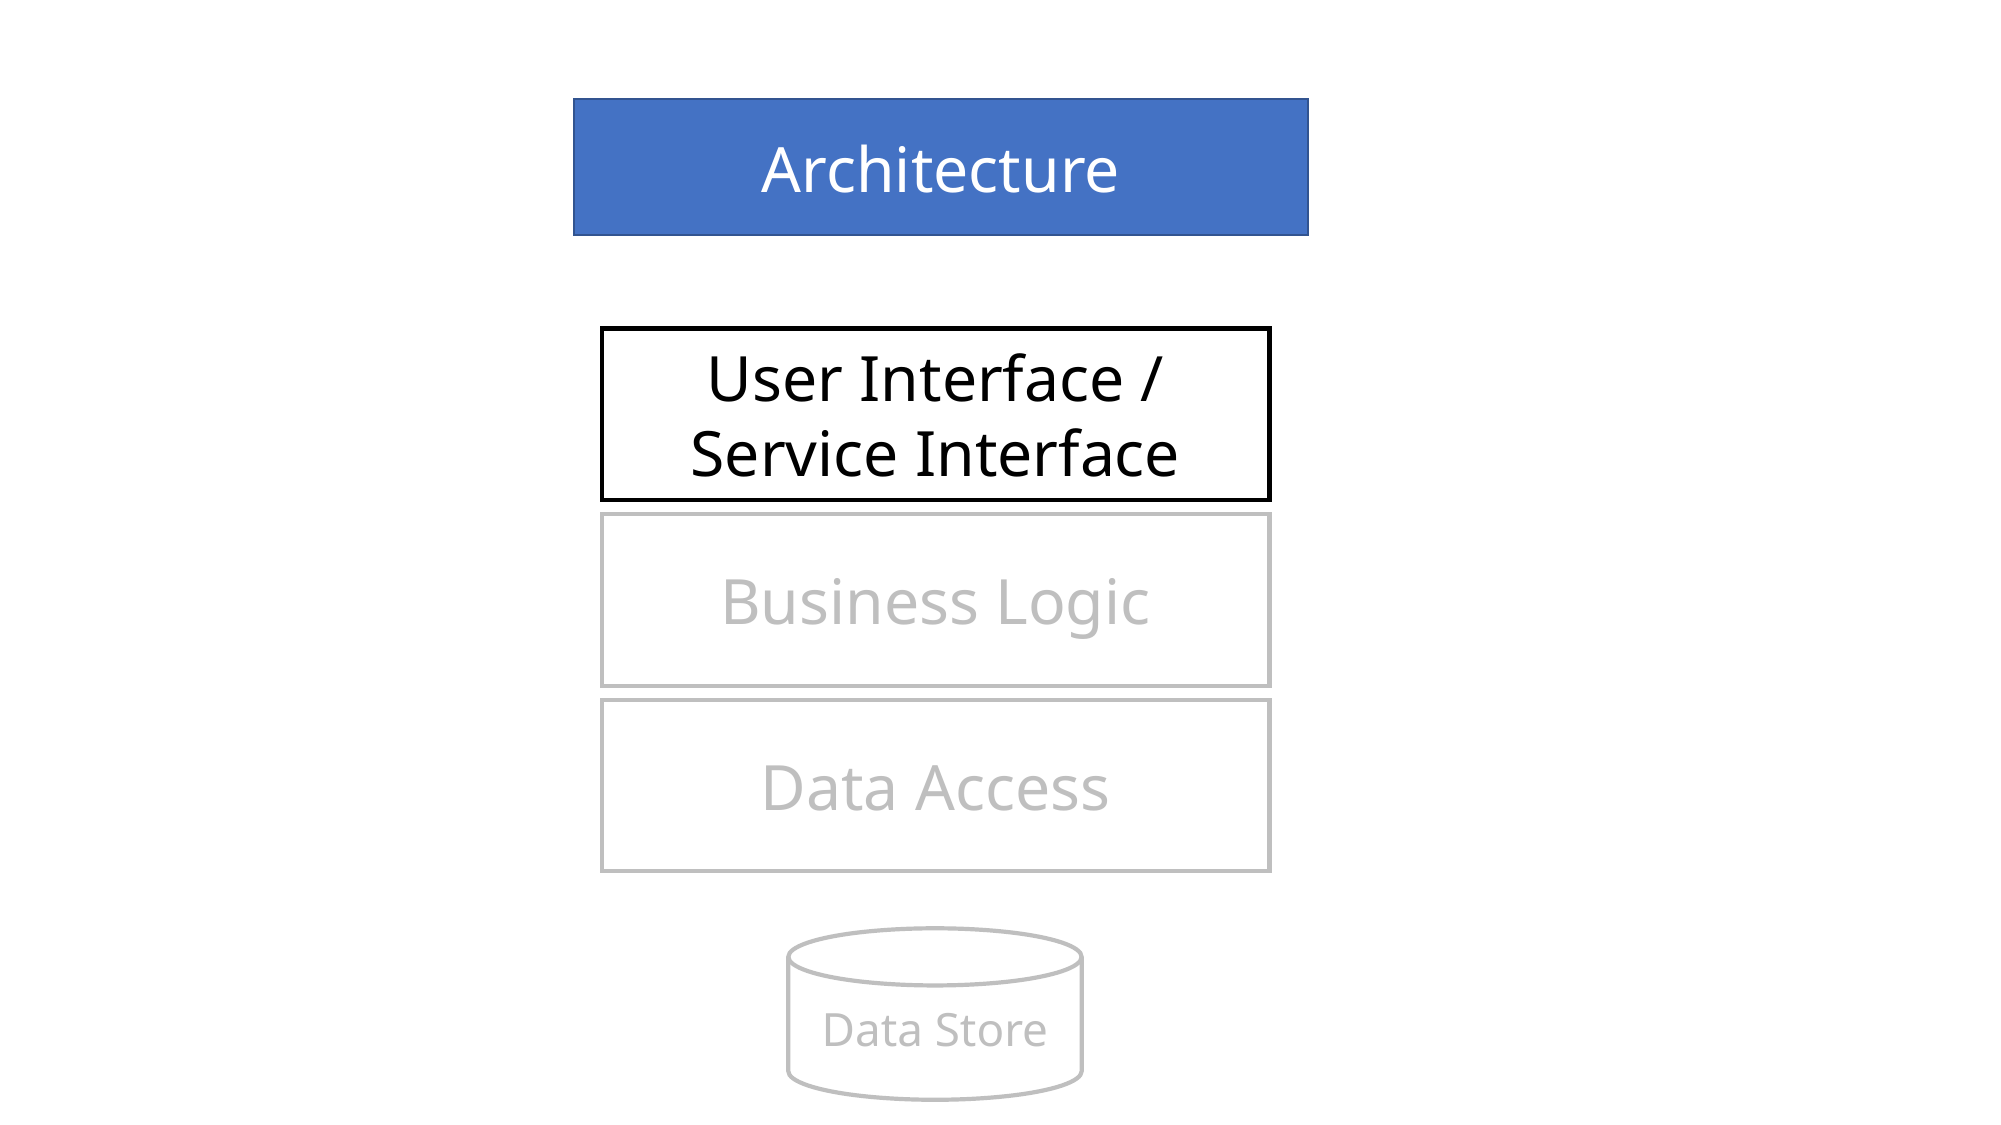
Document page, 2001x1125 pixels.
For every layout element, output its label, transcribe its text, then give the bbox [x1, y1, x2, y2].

text_box Data Access [601, 699, 1271, 872]
text_box Architecture [573, 98, 1309, 236]
text_box Data Store [787, 927, 1083, 1101]
text_box User Interface / Service Interface [601, 328, 1271, 501]
text_box Business Logic [601, 513, 1271, 687]
